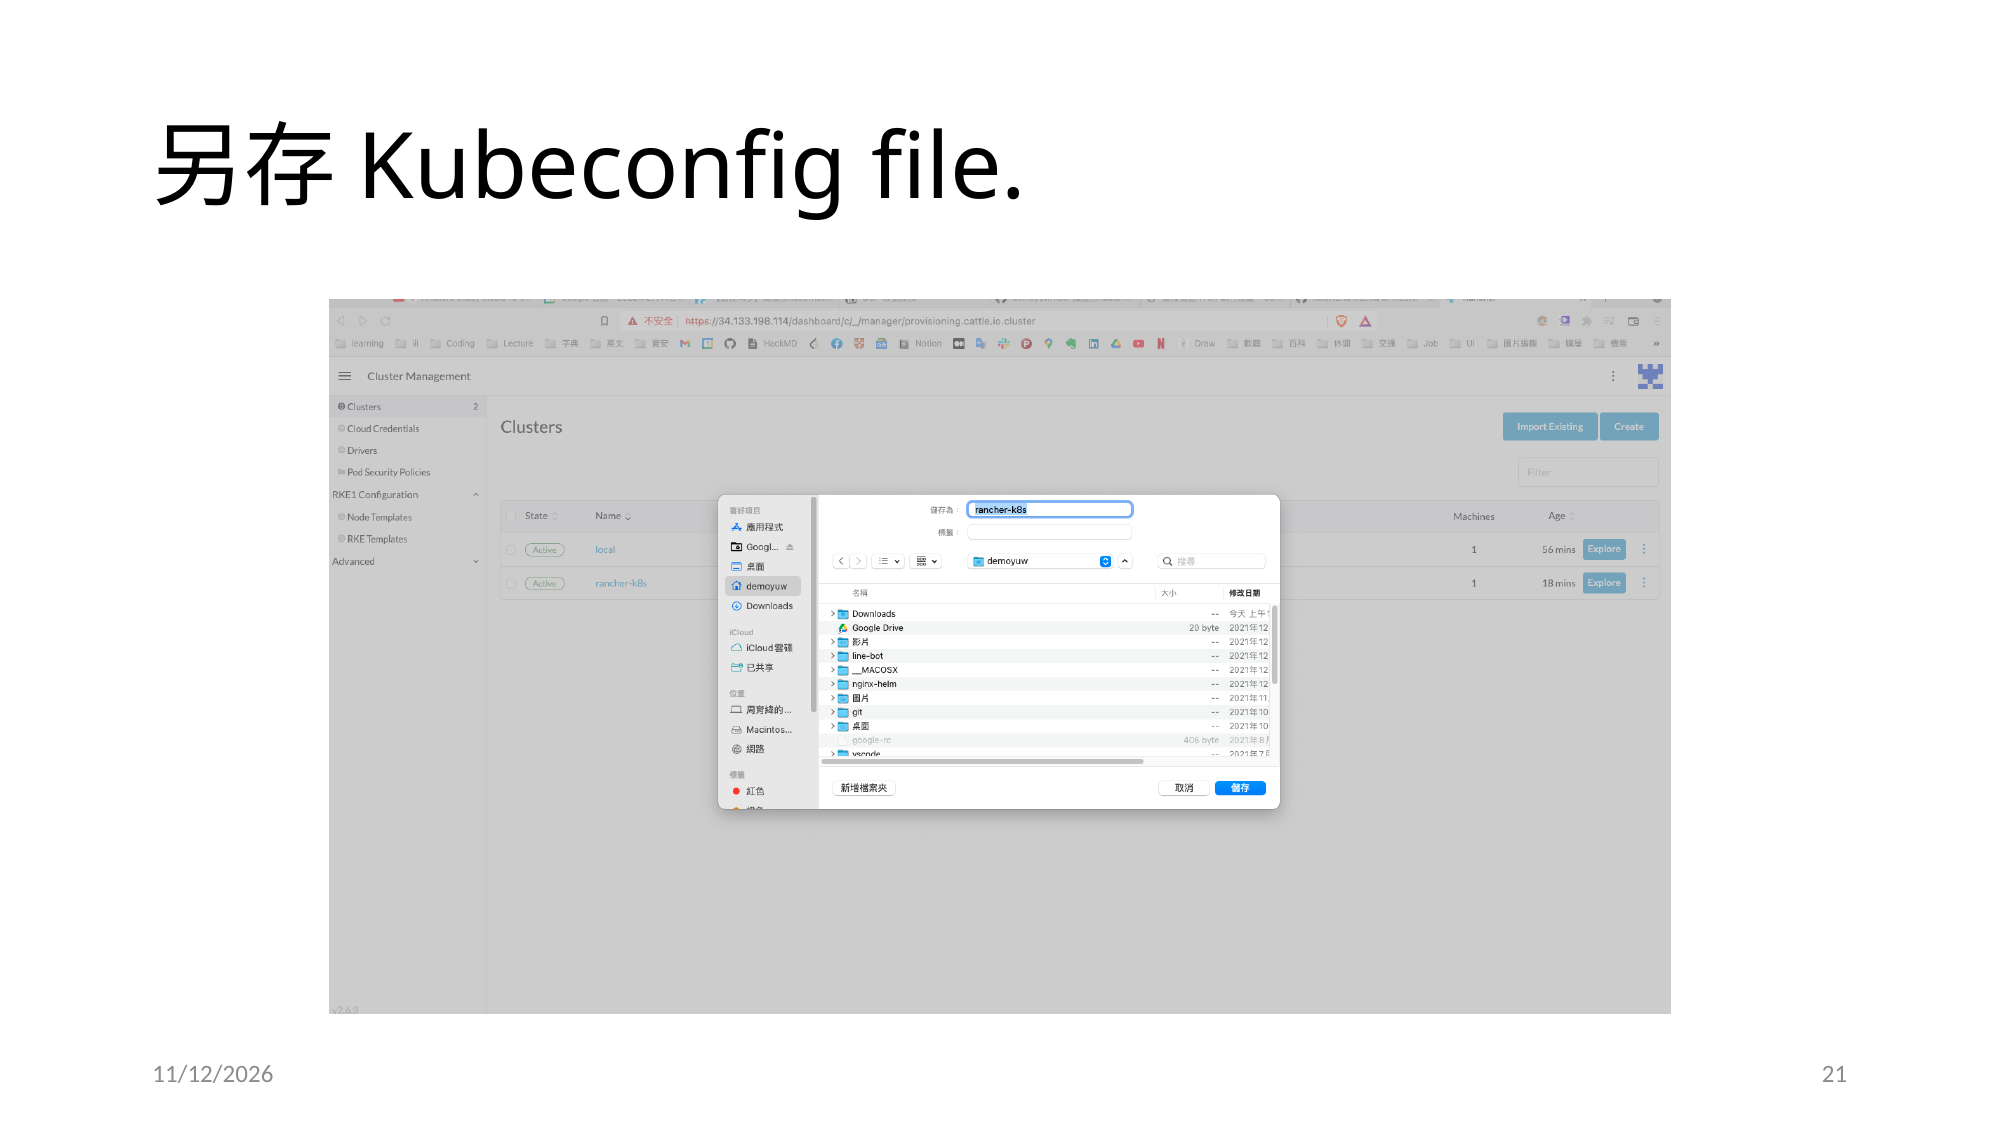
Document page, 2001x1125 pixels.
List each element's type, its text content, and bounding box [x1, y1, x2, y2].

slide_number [137, 1042, 588, 1103]
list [329, 299, 1671, 1014]
slide_number 21 [1412, 1042, 1863, 1103]
title 另存Kubeconfig file. [137, 59, 1863, 278]
